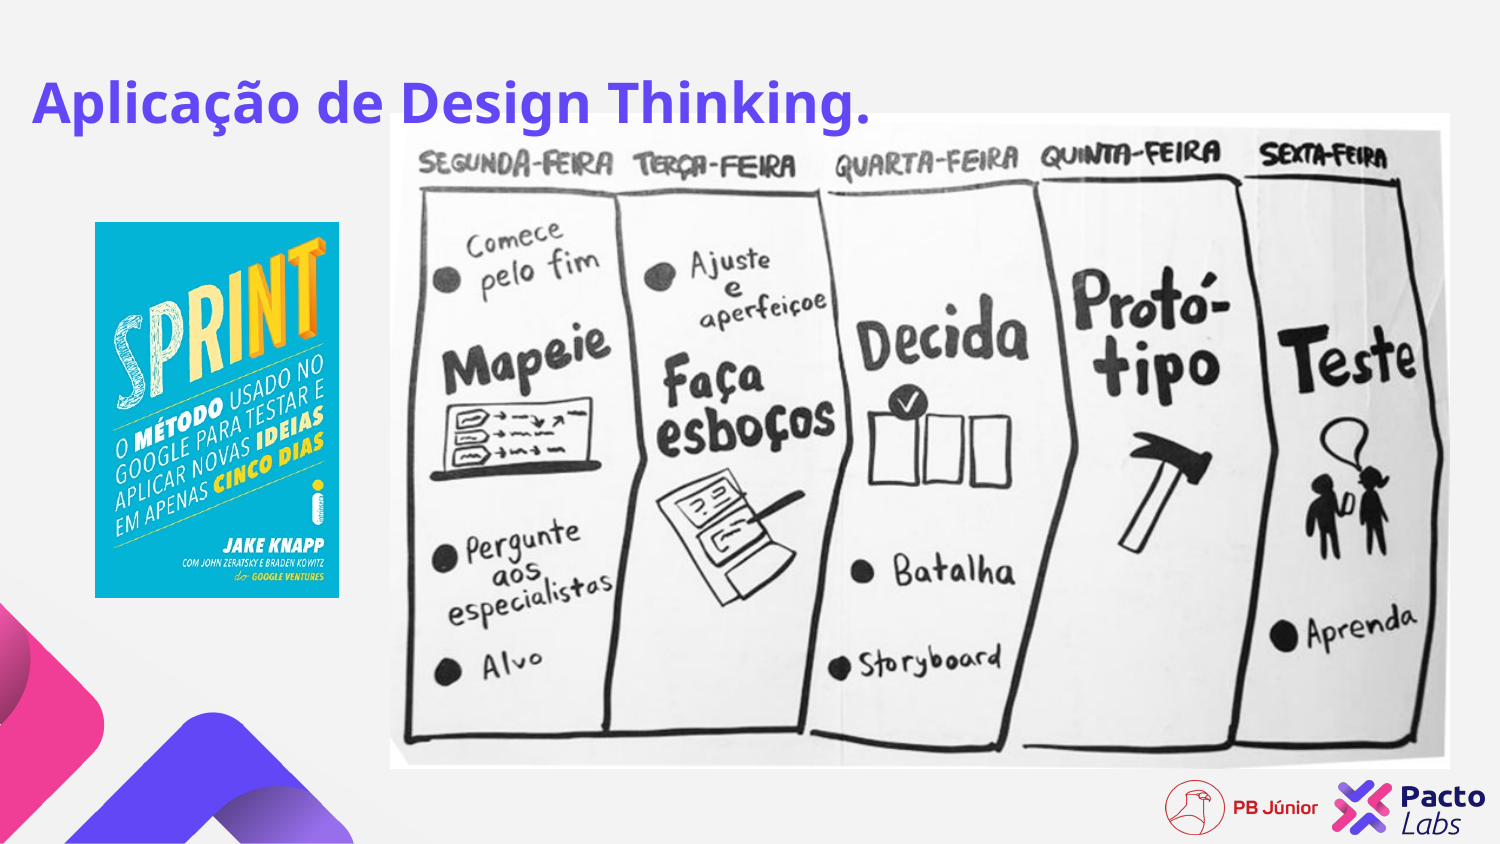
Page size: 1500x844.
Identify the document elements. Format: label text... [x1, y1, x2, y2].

picture [1165, 779, 1318, 835]
picture [0, 113, 1451, 844]
text_box Aplicação de Design Thinking. [17, 52, 1238, 151]
picture [1332, 779, 1485, 835]
